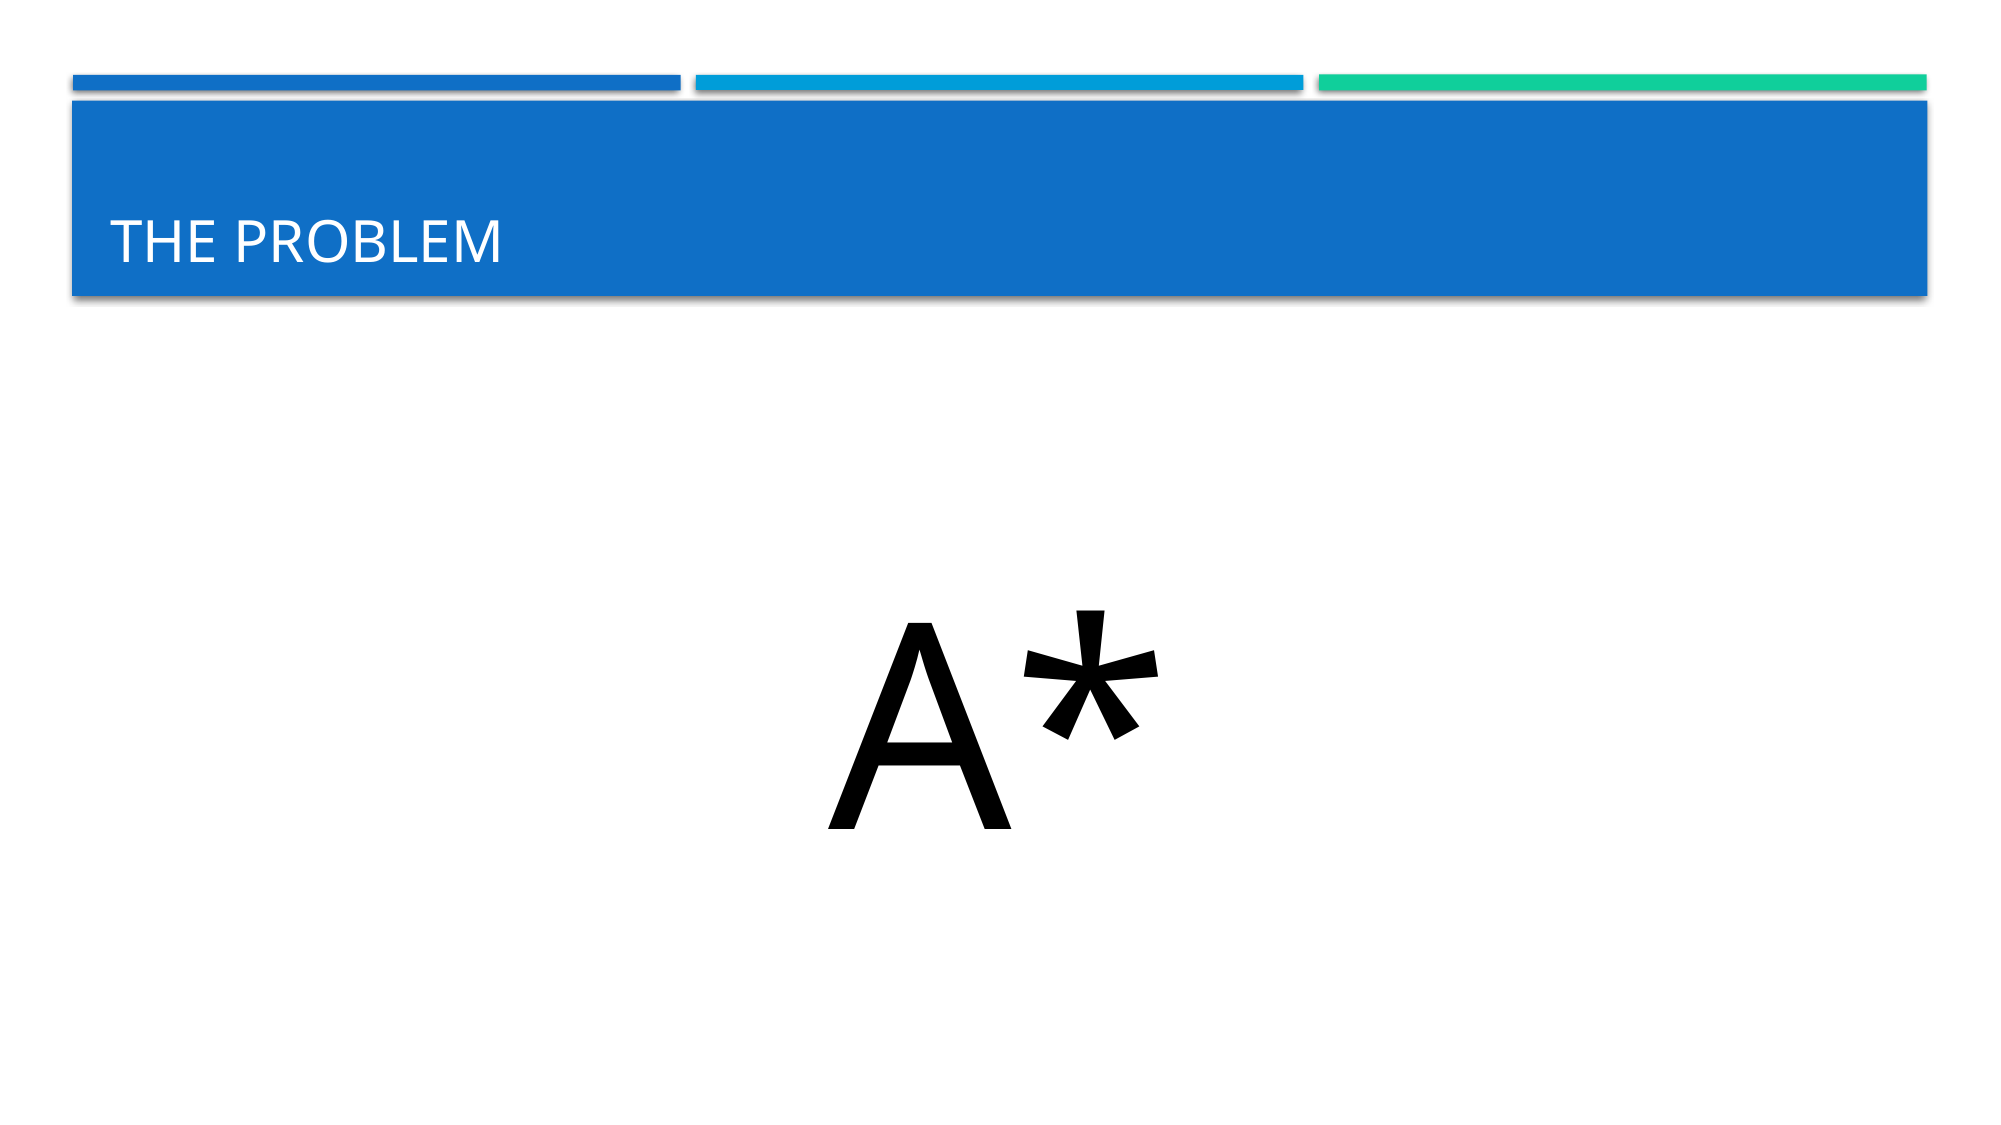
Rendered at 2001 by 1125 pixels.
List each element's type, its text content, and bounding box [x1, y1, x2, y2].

text_box A* [706, 534, 1294, 895]
title The problem [95, 115, 1905, 282]
